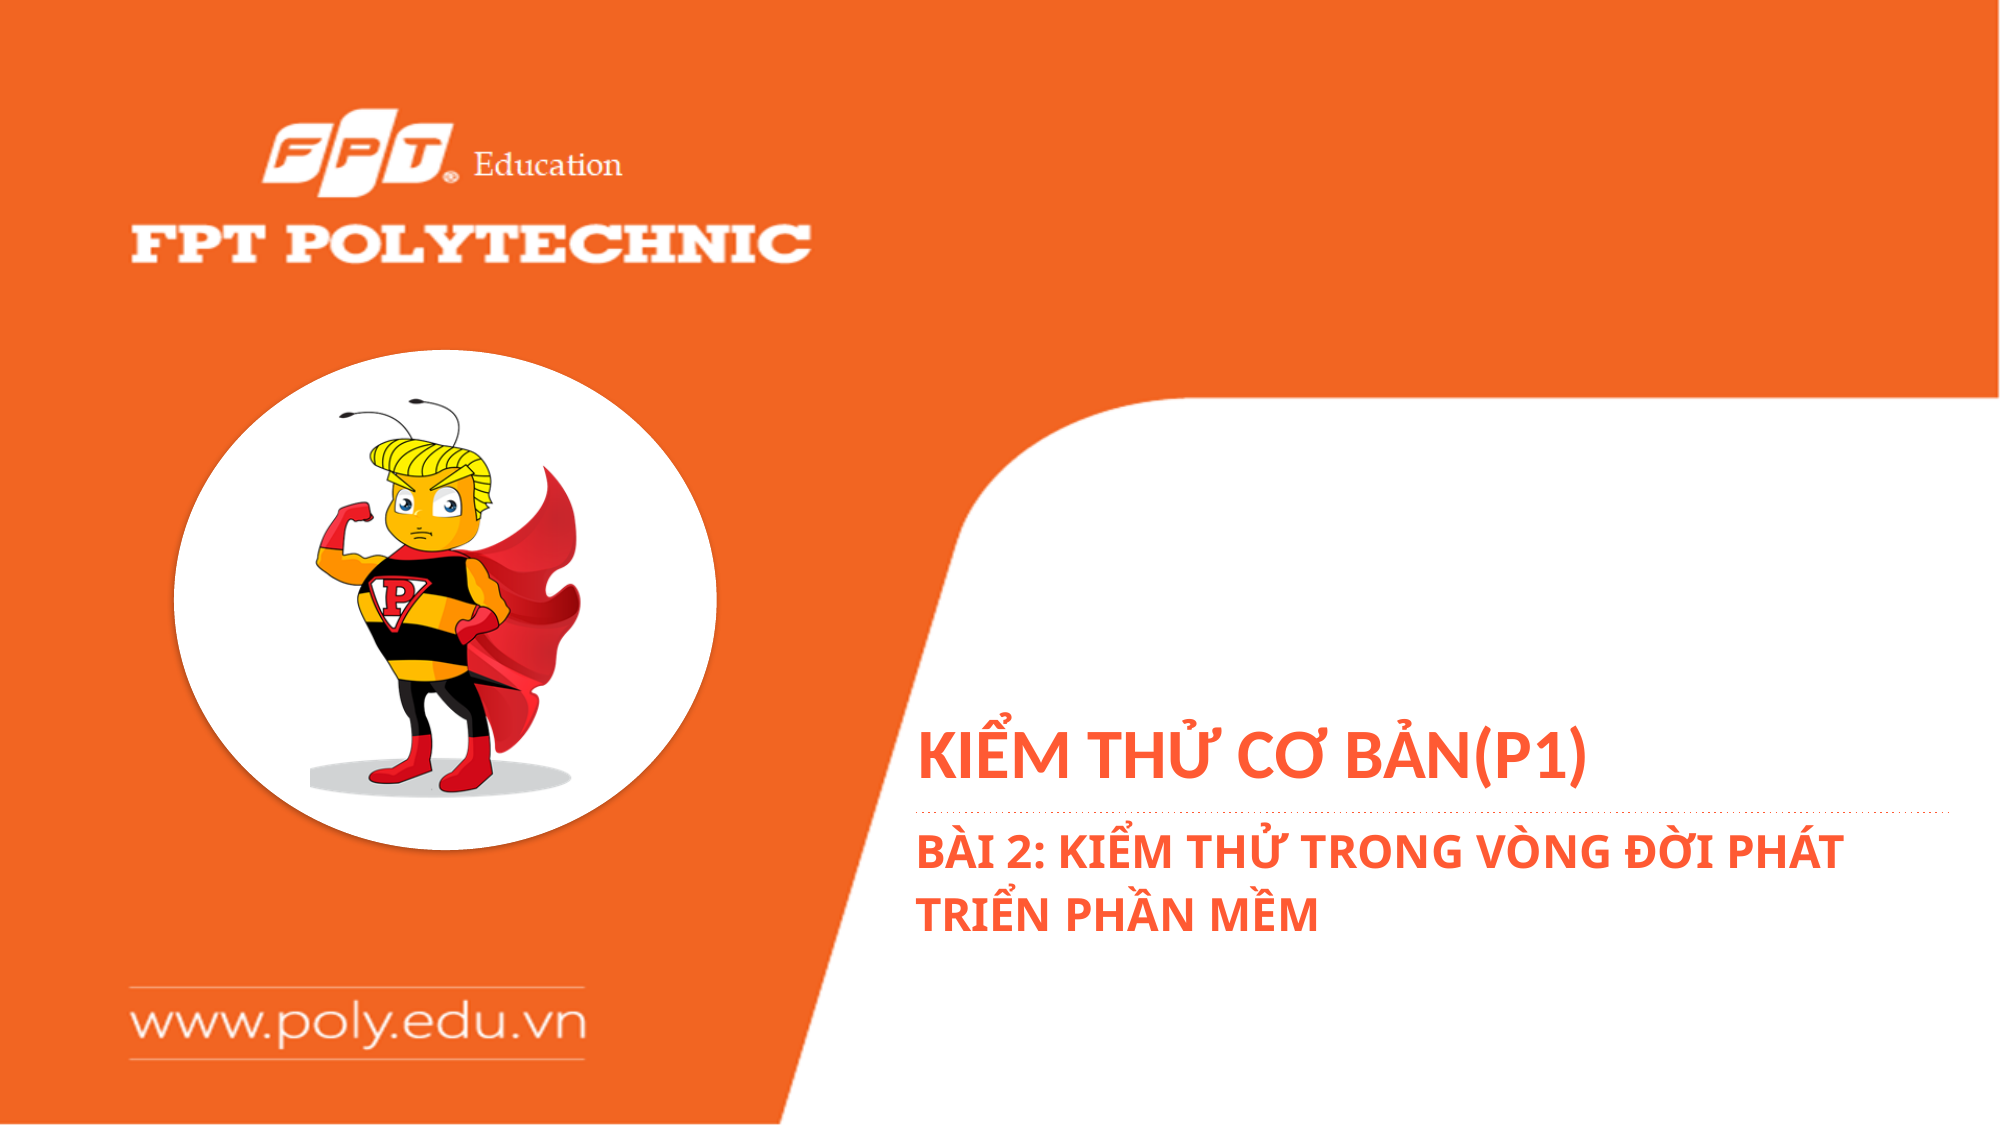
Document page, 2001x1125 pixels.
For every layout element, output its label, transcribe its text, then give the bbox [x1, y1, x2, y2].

picture [0, 0, 2001, 1125]
title Kiểm thử cơ bản(P1) [903, 702, 1904, 819]
subtitle Bài 2: Kiểm thử trong vòng đời phát triển phần mềm [900, 812, 2000, 975]
